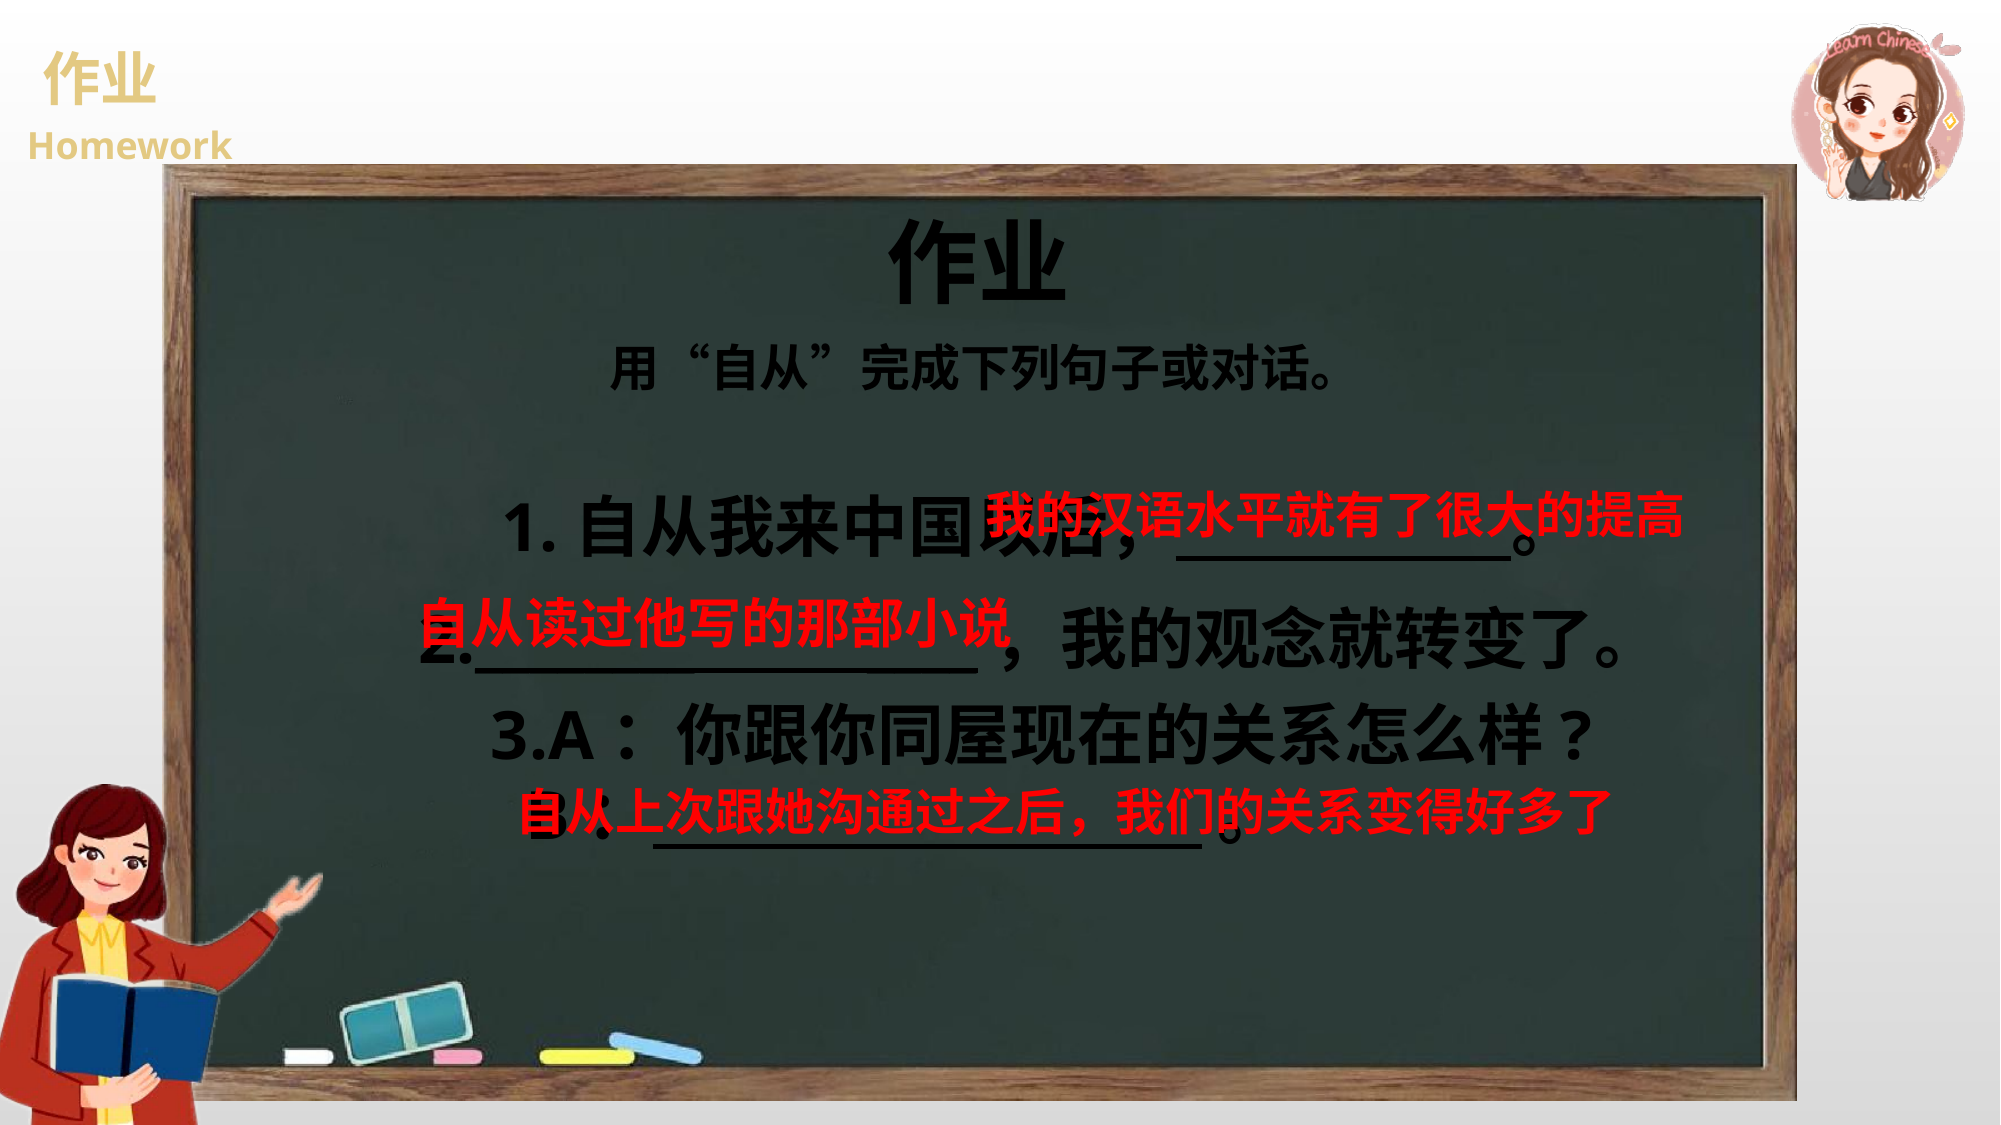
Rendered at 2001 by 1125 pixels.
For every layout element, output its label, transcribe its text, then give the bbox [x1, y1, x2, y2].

text_box Homework [12, 115, 248, 175]
text_box 作业 [27, 35, 174, 115]
picture [0, 0, 1998, 1125]
